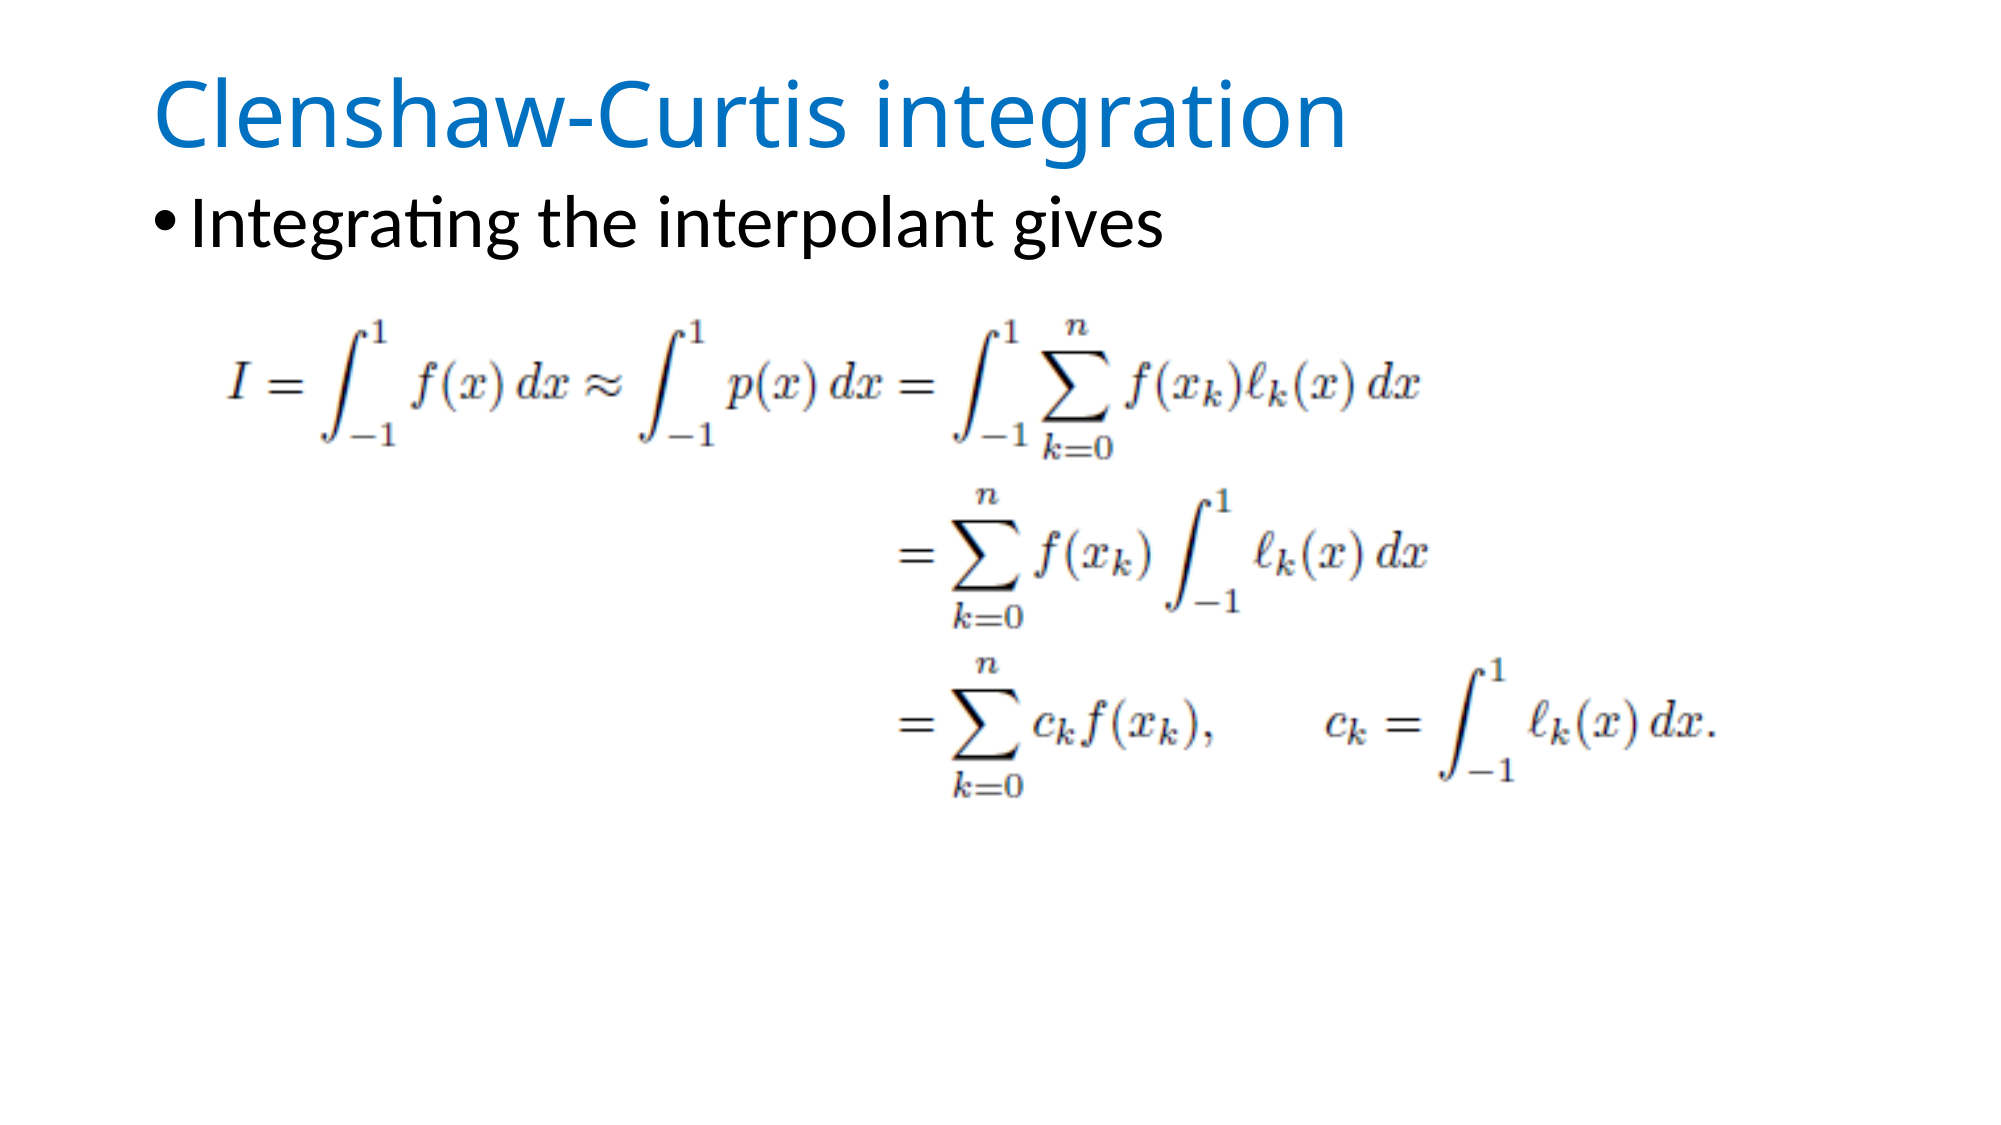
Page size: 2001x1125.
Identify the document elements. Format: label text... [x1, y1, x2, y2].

picture [195, 270, 1758, 838]
list Integrating the interpolant gives [137, 175, 1863, 1074]
title Clenshaw-Curtis integration [137, 59, 1863, 175]
